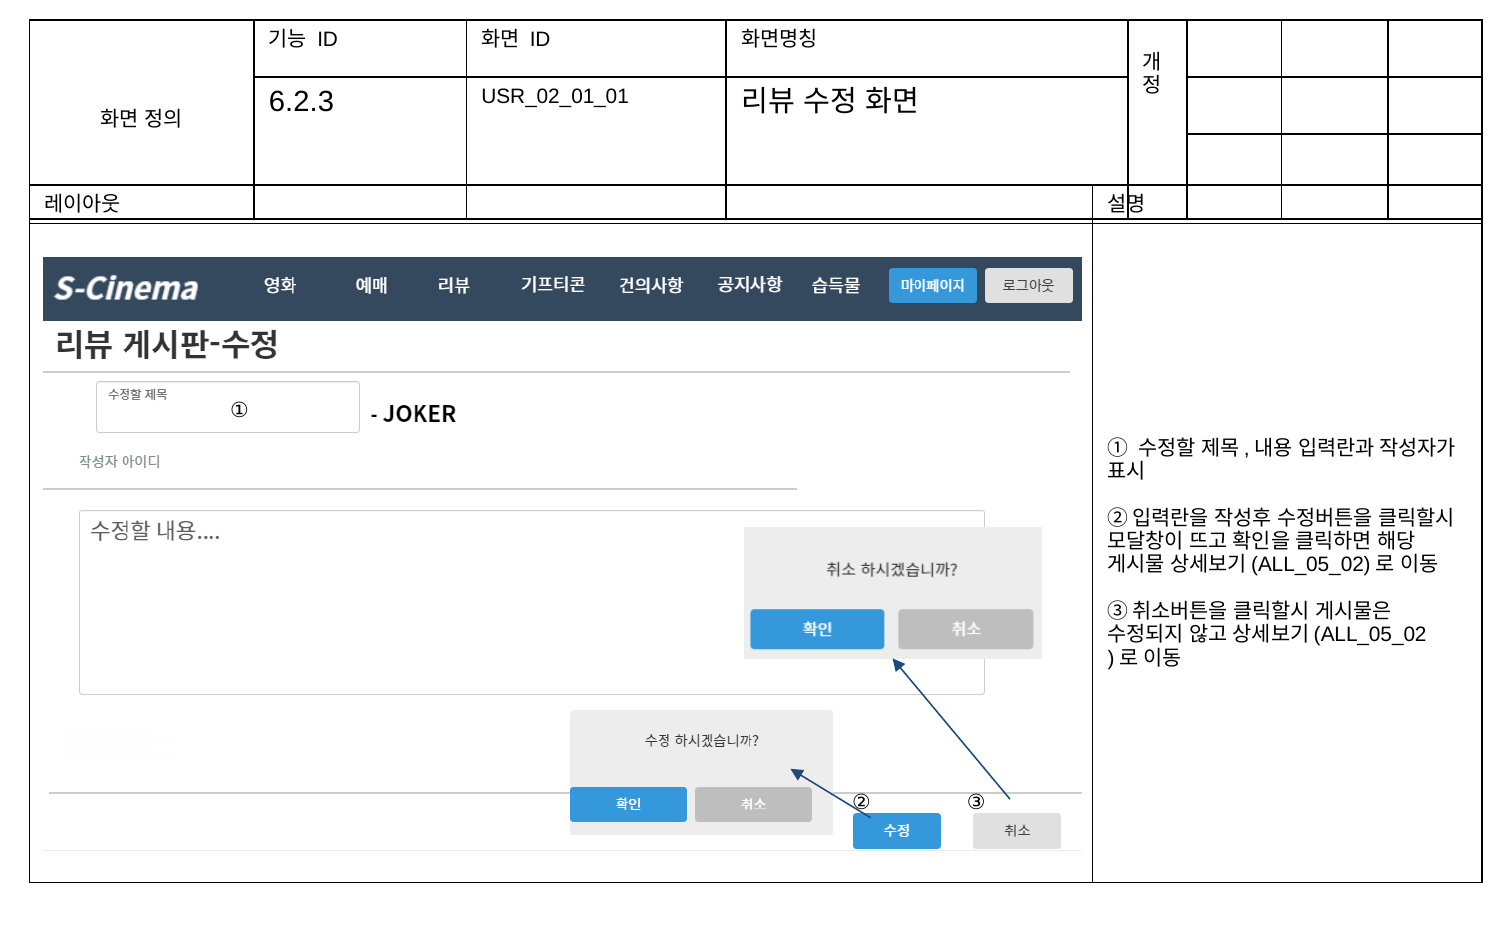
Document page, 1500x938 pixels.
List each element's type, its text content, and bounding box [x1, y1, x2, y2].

table_cell USR_02_01_01 [467, 78, 725, 184]
table_cell [1188, 78, 1281, 133]
table_header 화면 ID [467, 21, 725, 76]
table_header 설명 [1093, 186, 1481, 223]
table_cell [1389, 78, 1481, 133]
table_header [1282, 21, 1387, 76]
table_cell 리뷰 수정 화면 [727, 78, 1127, 184]
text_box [892, 658, 1011, 800]
table_header 화면 정의 [30, 21, 253, 184]
table_cell [1389, 135, 1481, 184]
table_header 화면명칭 [727, 21, 1127, 76]
table_header [1389, 21, 1481, 76]
table_header [1188, 21, 1281, 76]
table_cell [1282, 78, 1387, 133]
table_header 개정 [1129, 21, 1186, 184]
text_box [790, 768, 871, 818]
table_cell [30, 224, 1092, 882]
table_cell [1188, 135, 1281, 184]
picture [43, 256, 1082, 851]
table_cell 6.2.3 [255, 78, 466, 184]
table_header 기능 ID [255, 21, 466, 76]
table_header 레이아웃 [30, 186, 1092, 223]
table_cell [1282, 135, 1387, 184]
table_cell ① 수정할 제목,내용 입력란과 작성자가 표시 ②입력란을 작성후 수정버튼을 클릭할시 모달창이 뜨고 확인을 클릭하면 해당 게시물 상세보기(ALL_05_02)로 이동 ③취소버튼을 클릭할시 게시물은 수정되지 않고 상세보기(ALL_05_02 )로 이동 [1093, 224, 1481, 882]
